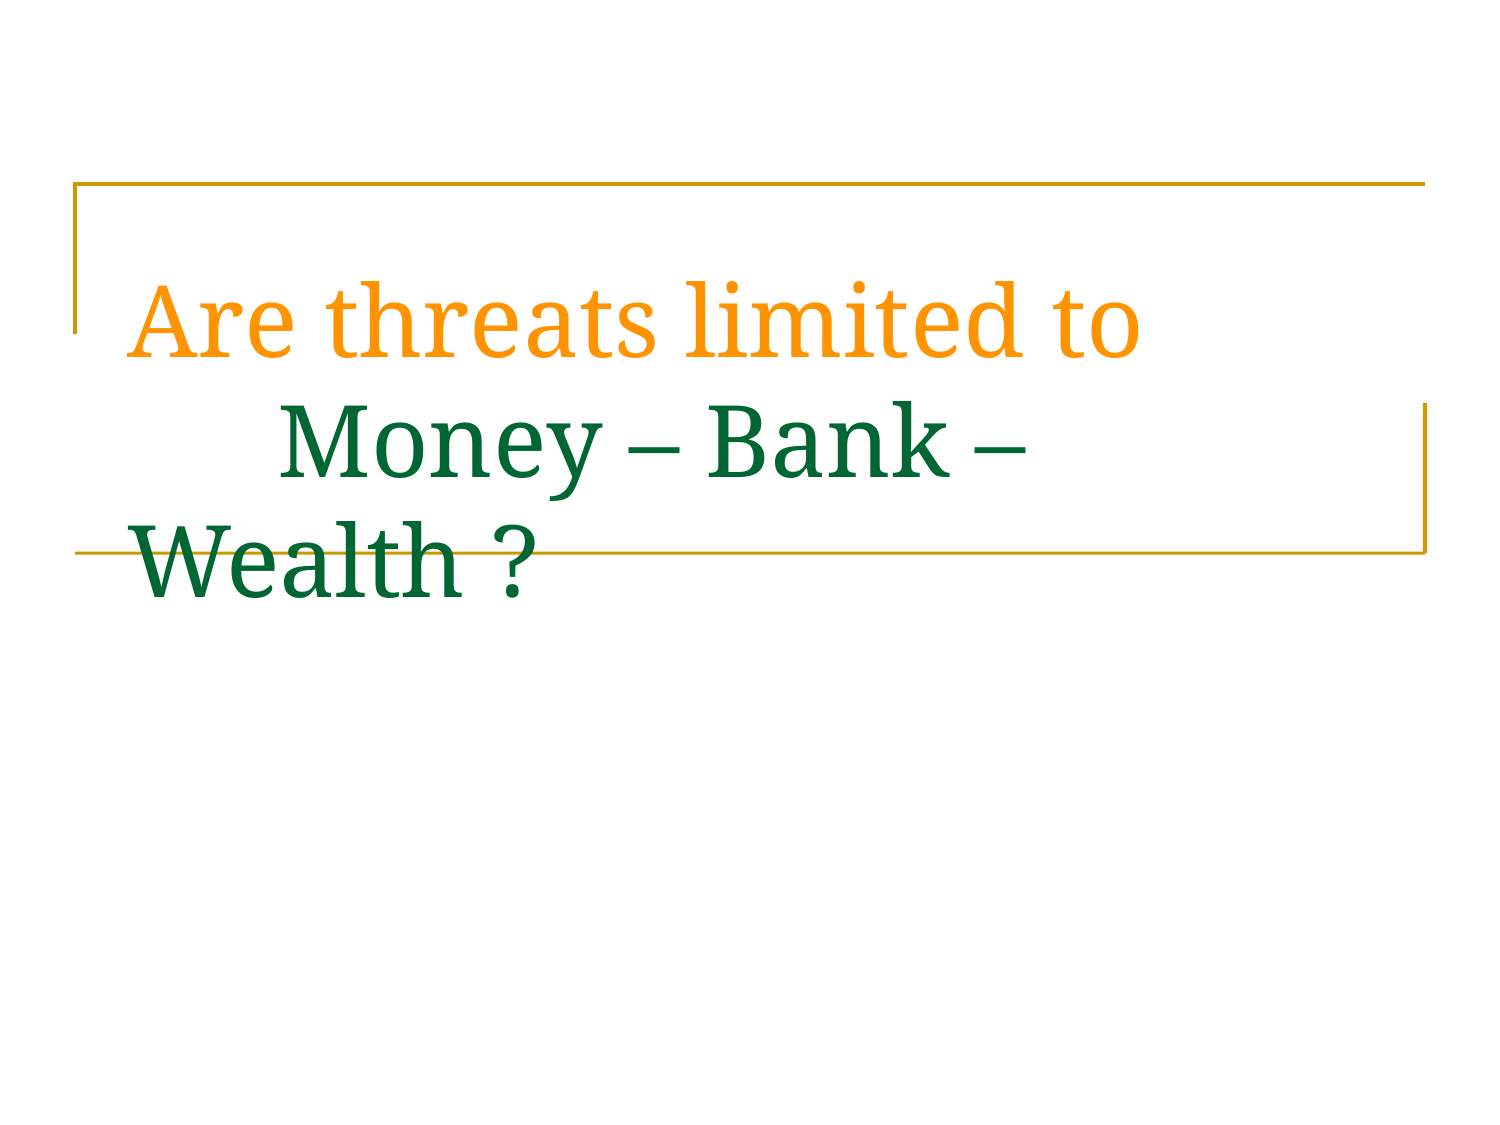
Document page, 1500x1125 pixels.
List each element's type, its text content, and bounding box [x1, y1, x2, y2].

title Are threats limited to Money – Bank – Wealth ? [112, 249, 1460, 538]
